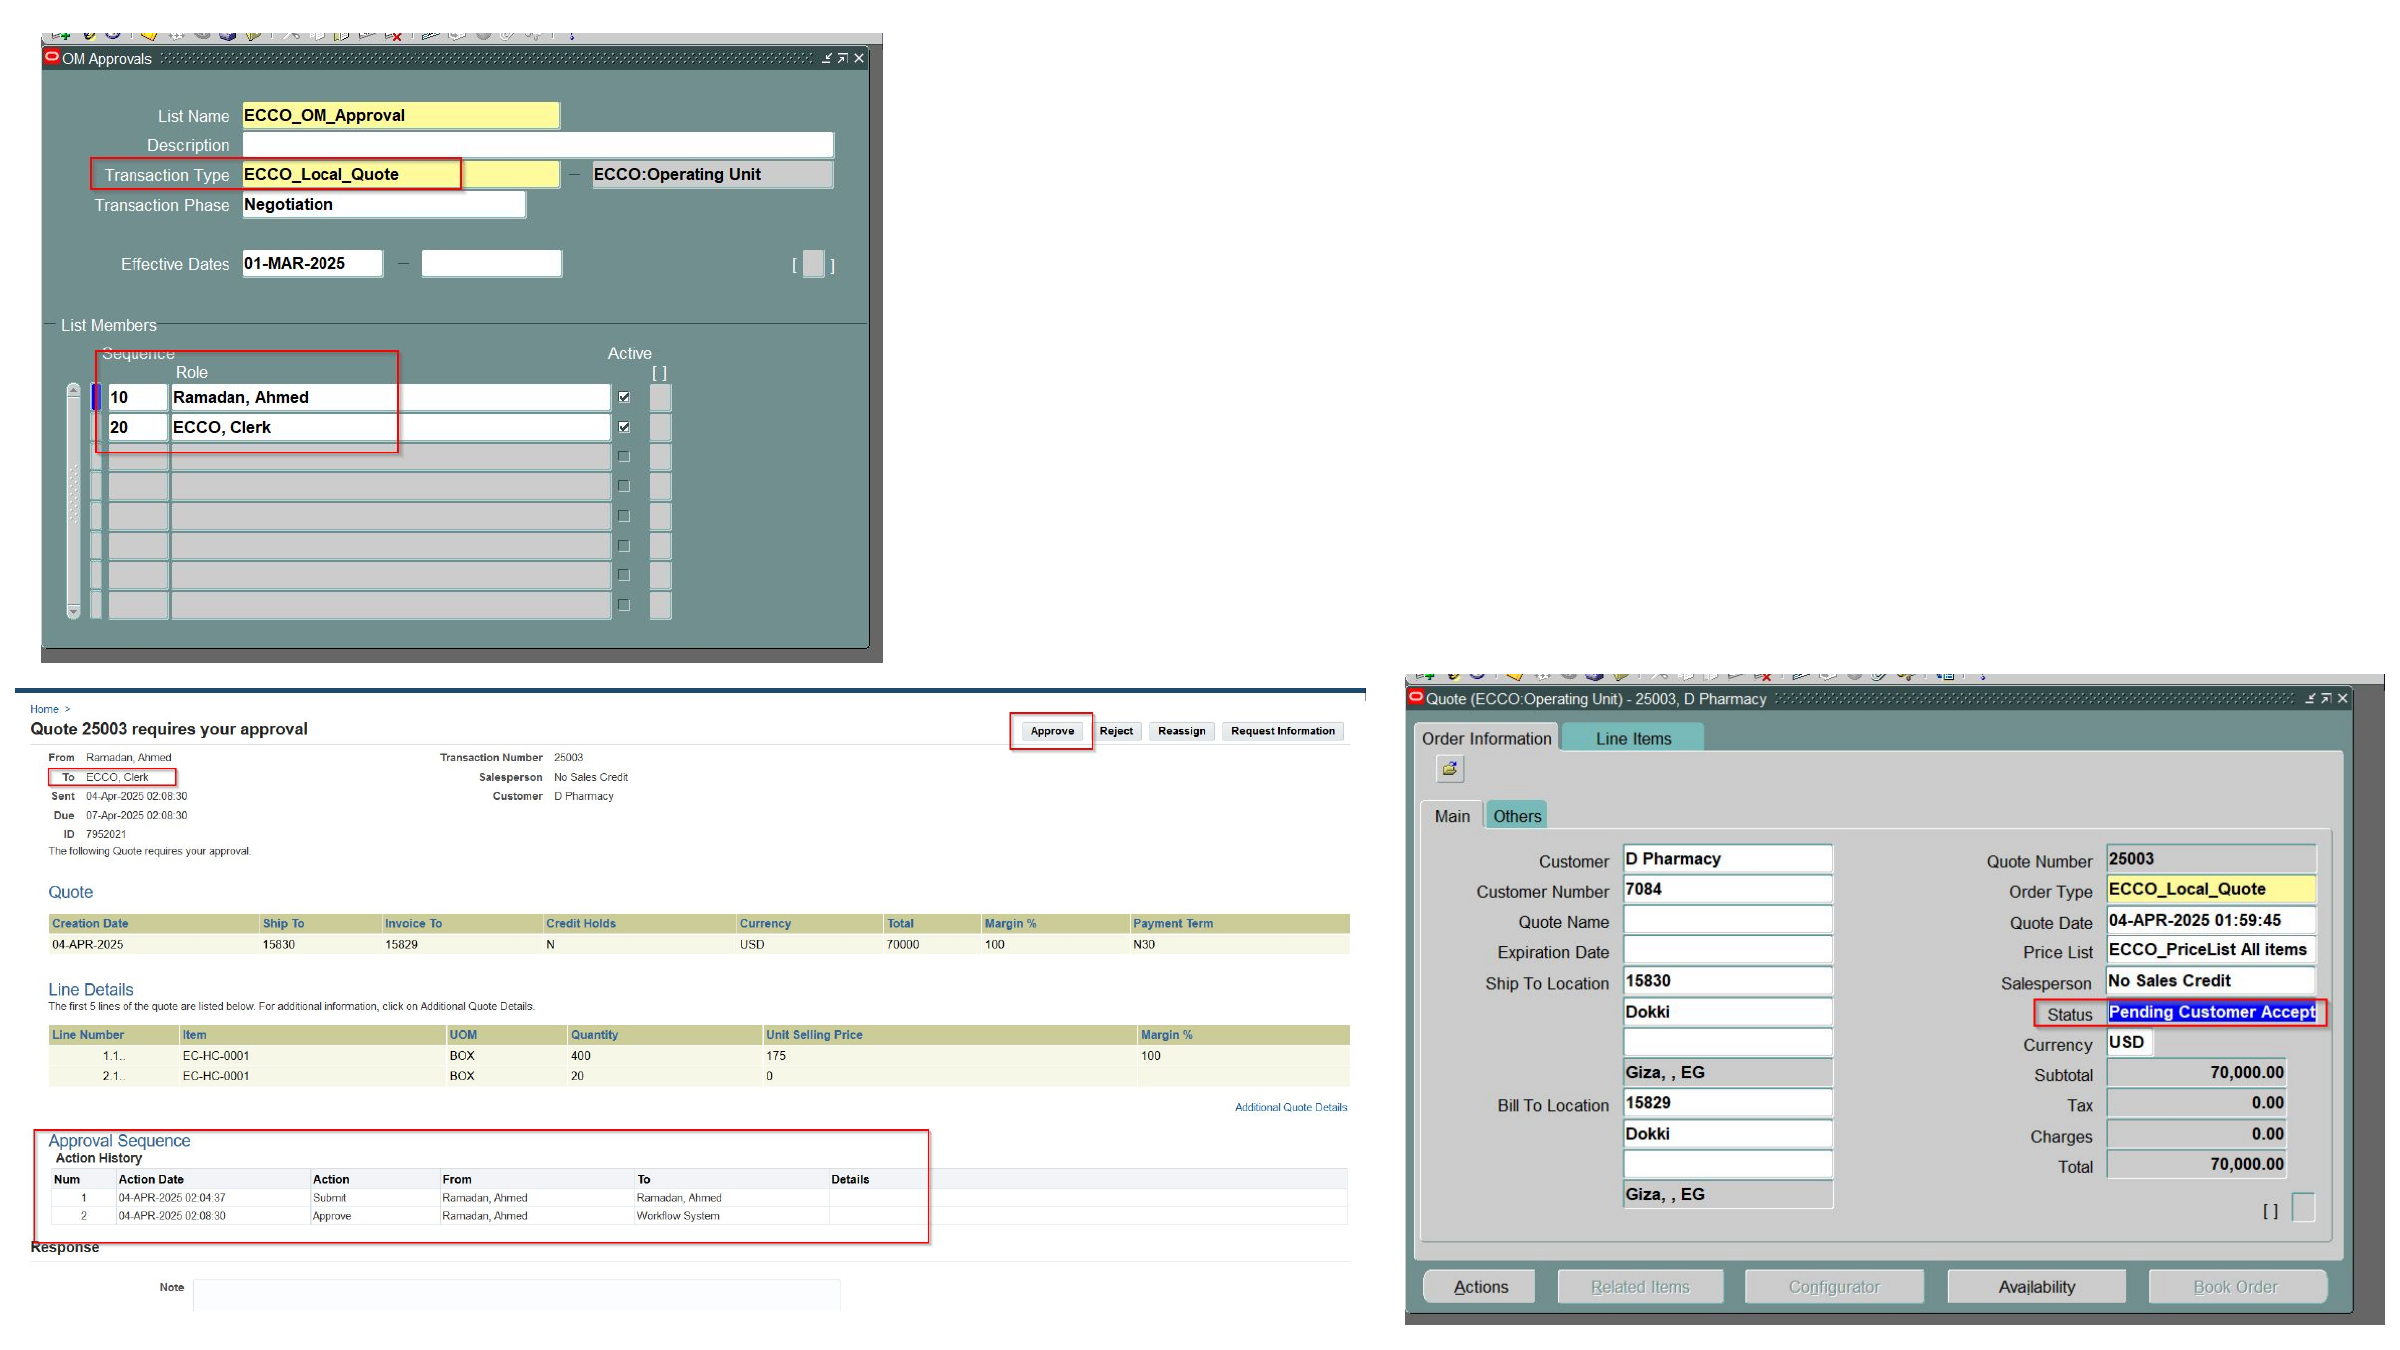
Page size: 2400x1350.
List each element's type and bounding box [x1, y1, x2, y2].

picture [1405, 674, 2385, 1325]
picture [15, 688, 1366, 1311]
picture [41, 33, 883, 663]
